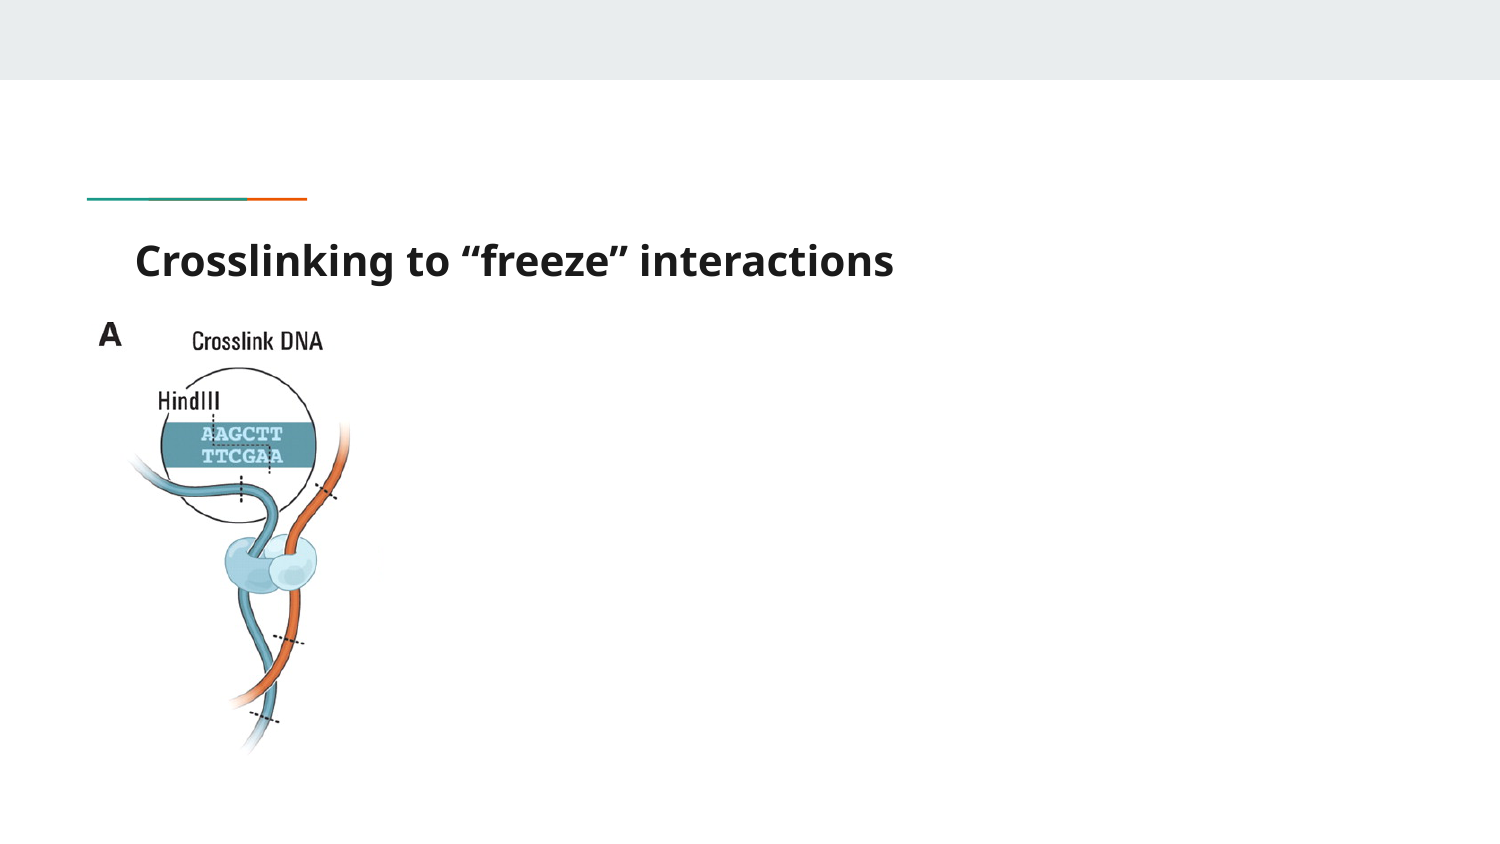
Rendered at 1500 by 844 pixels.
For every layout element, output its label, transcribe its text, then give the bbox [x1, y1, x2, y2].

title Crosslinking to “freeze” interactions [119, 216, 1381, 305]
picture [91, 321, 384, 757]
